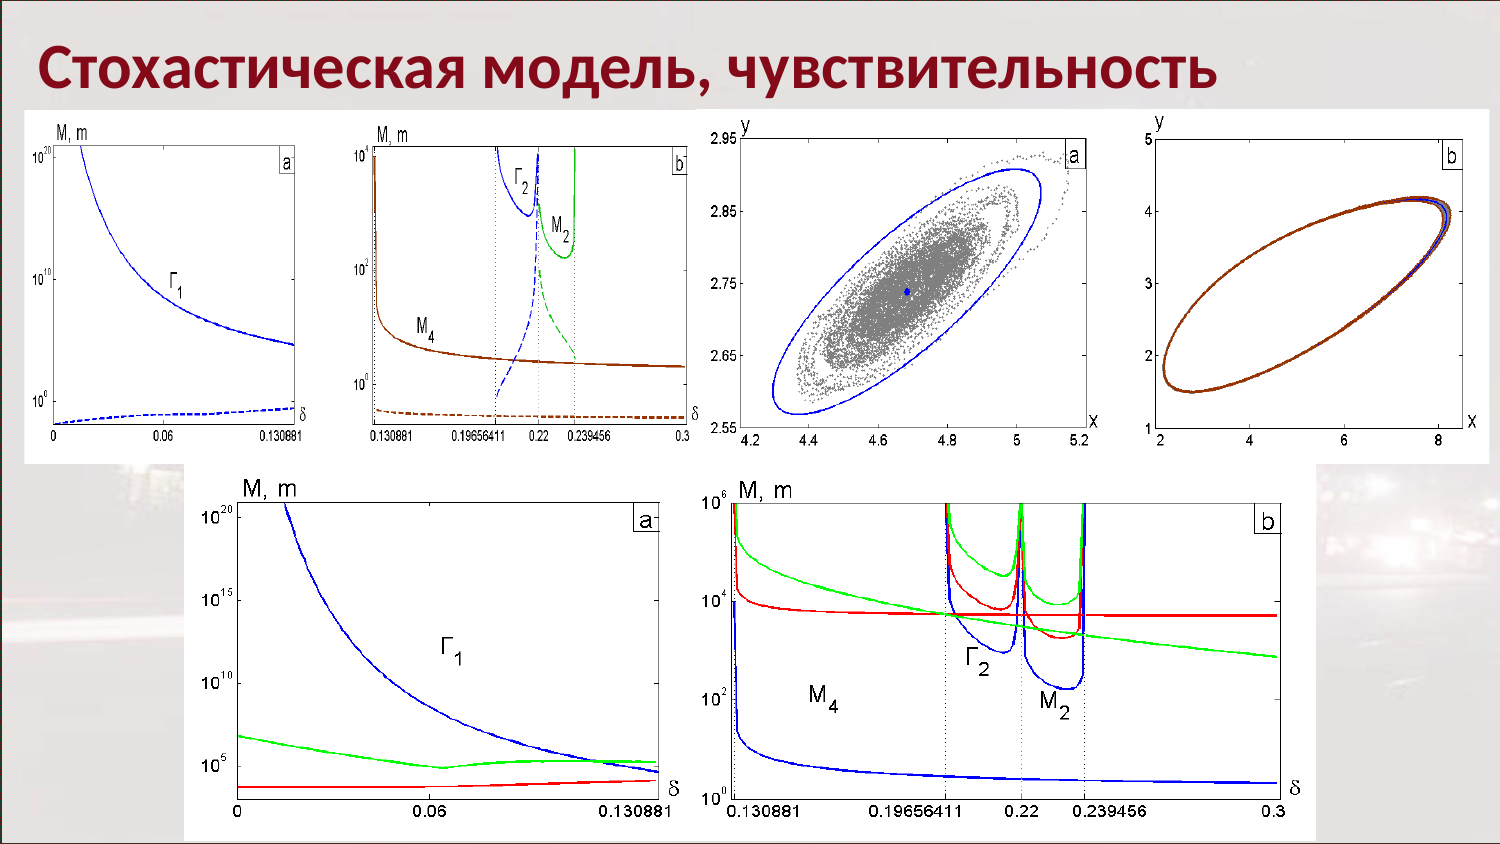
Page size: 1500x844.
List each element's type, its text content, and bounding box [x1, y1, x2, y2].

text_box Стохастическая модель, чувствительность [23, 18, 1459, 118]
picture [0, 0, 1500, 844]
